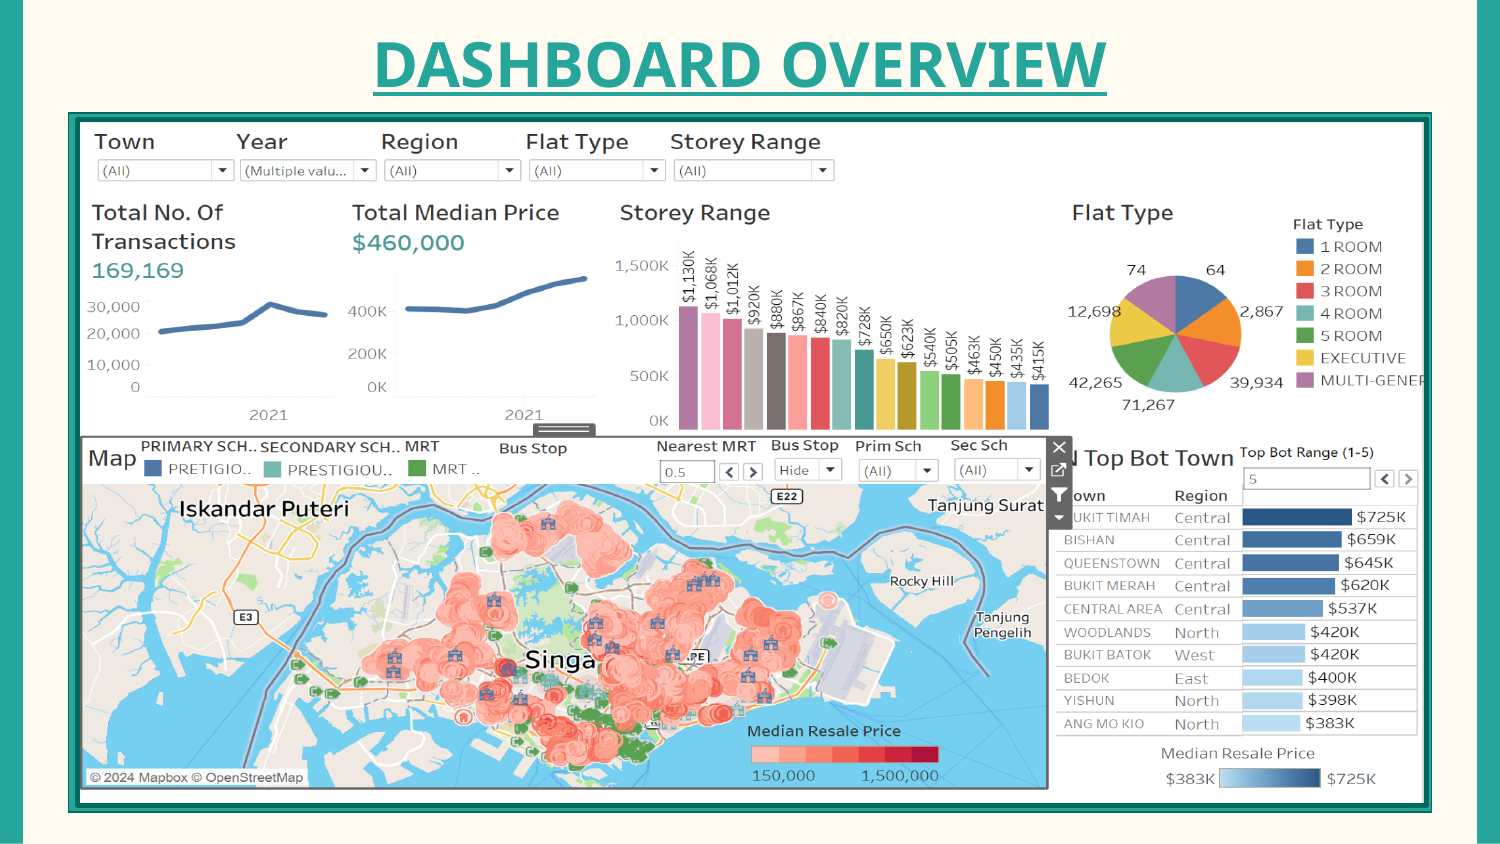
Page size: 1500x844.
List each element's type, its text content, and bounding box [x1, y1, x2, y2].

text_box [68, 112, 1432, 813]
text_box [1477, 0, 1500, 844]
text_box DASHBOARD OVERVIEW [138, 9, 1342, 111]
text_box [0, 0, 23, 844]
